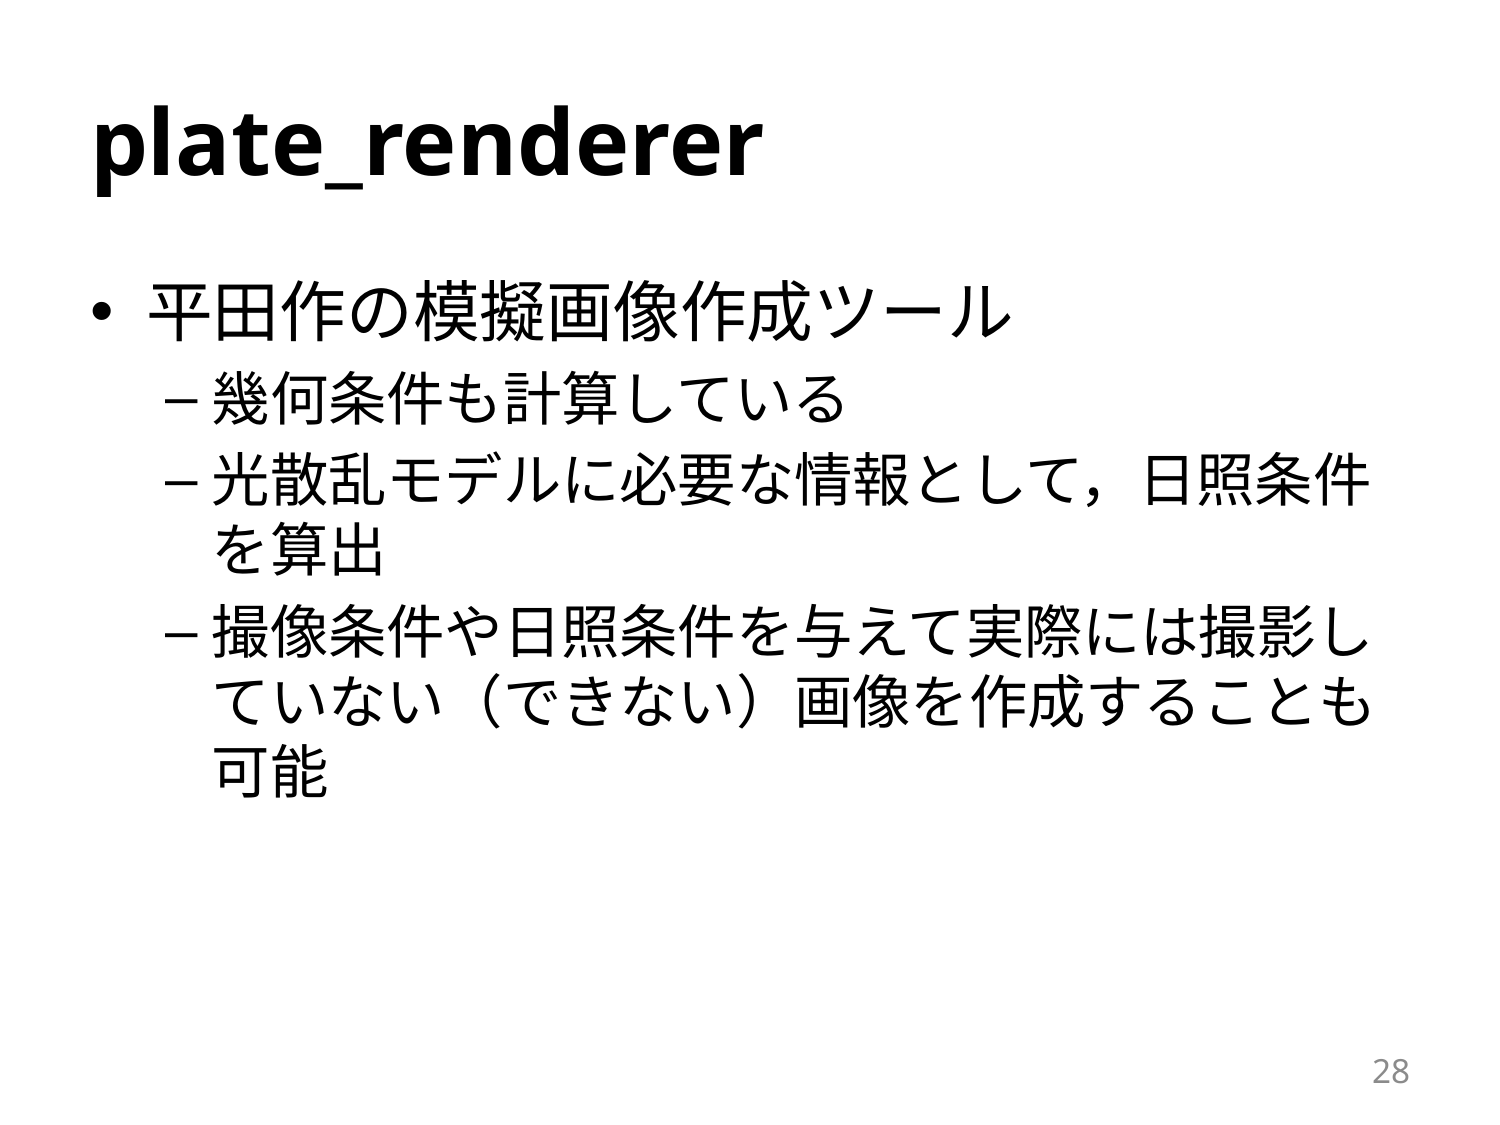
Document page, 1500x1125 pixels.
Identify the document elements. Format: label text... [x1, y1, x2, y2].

slide_number 28 [1074, 1042, 1425, 1103]
list 平田作の模擬画像作成ツール 幾何条件も計算している 光散乱モデルに必要な情報として，日照条件を算出 撮像条件や日照条件を与えて実際には撮影していない（できない）画像を作成することも可能 [75, 262, 1425, 1005]
title plate_renderer [75, 45, 1425, 233]
